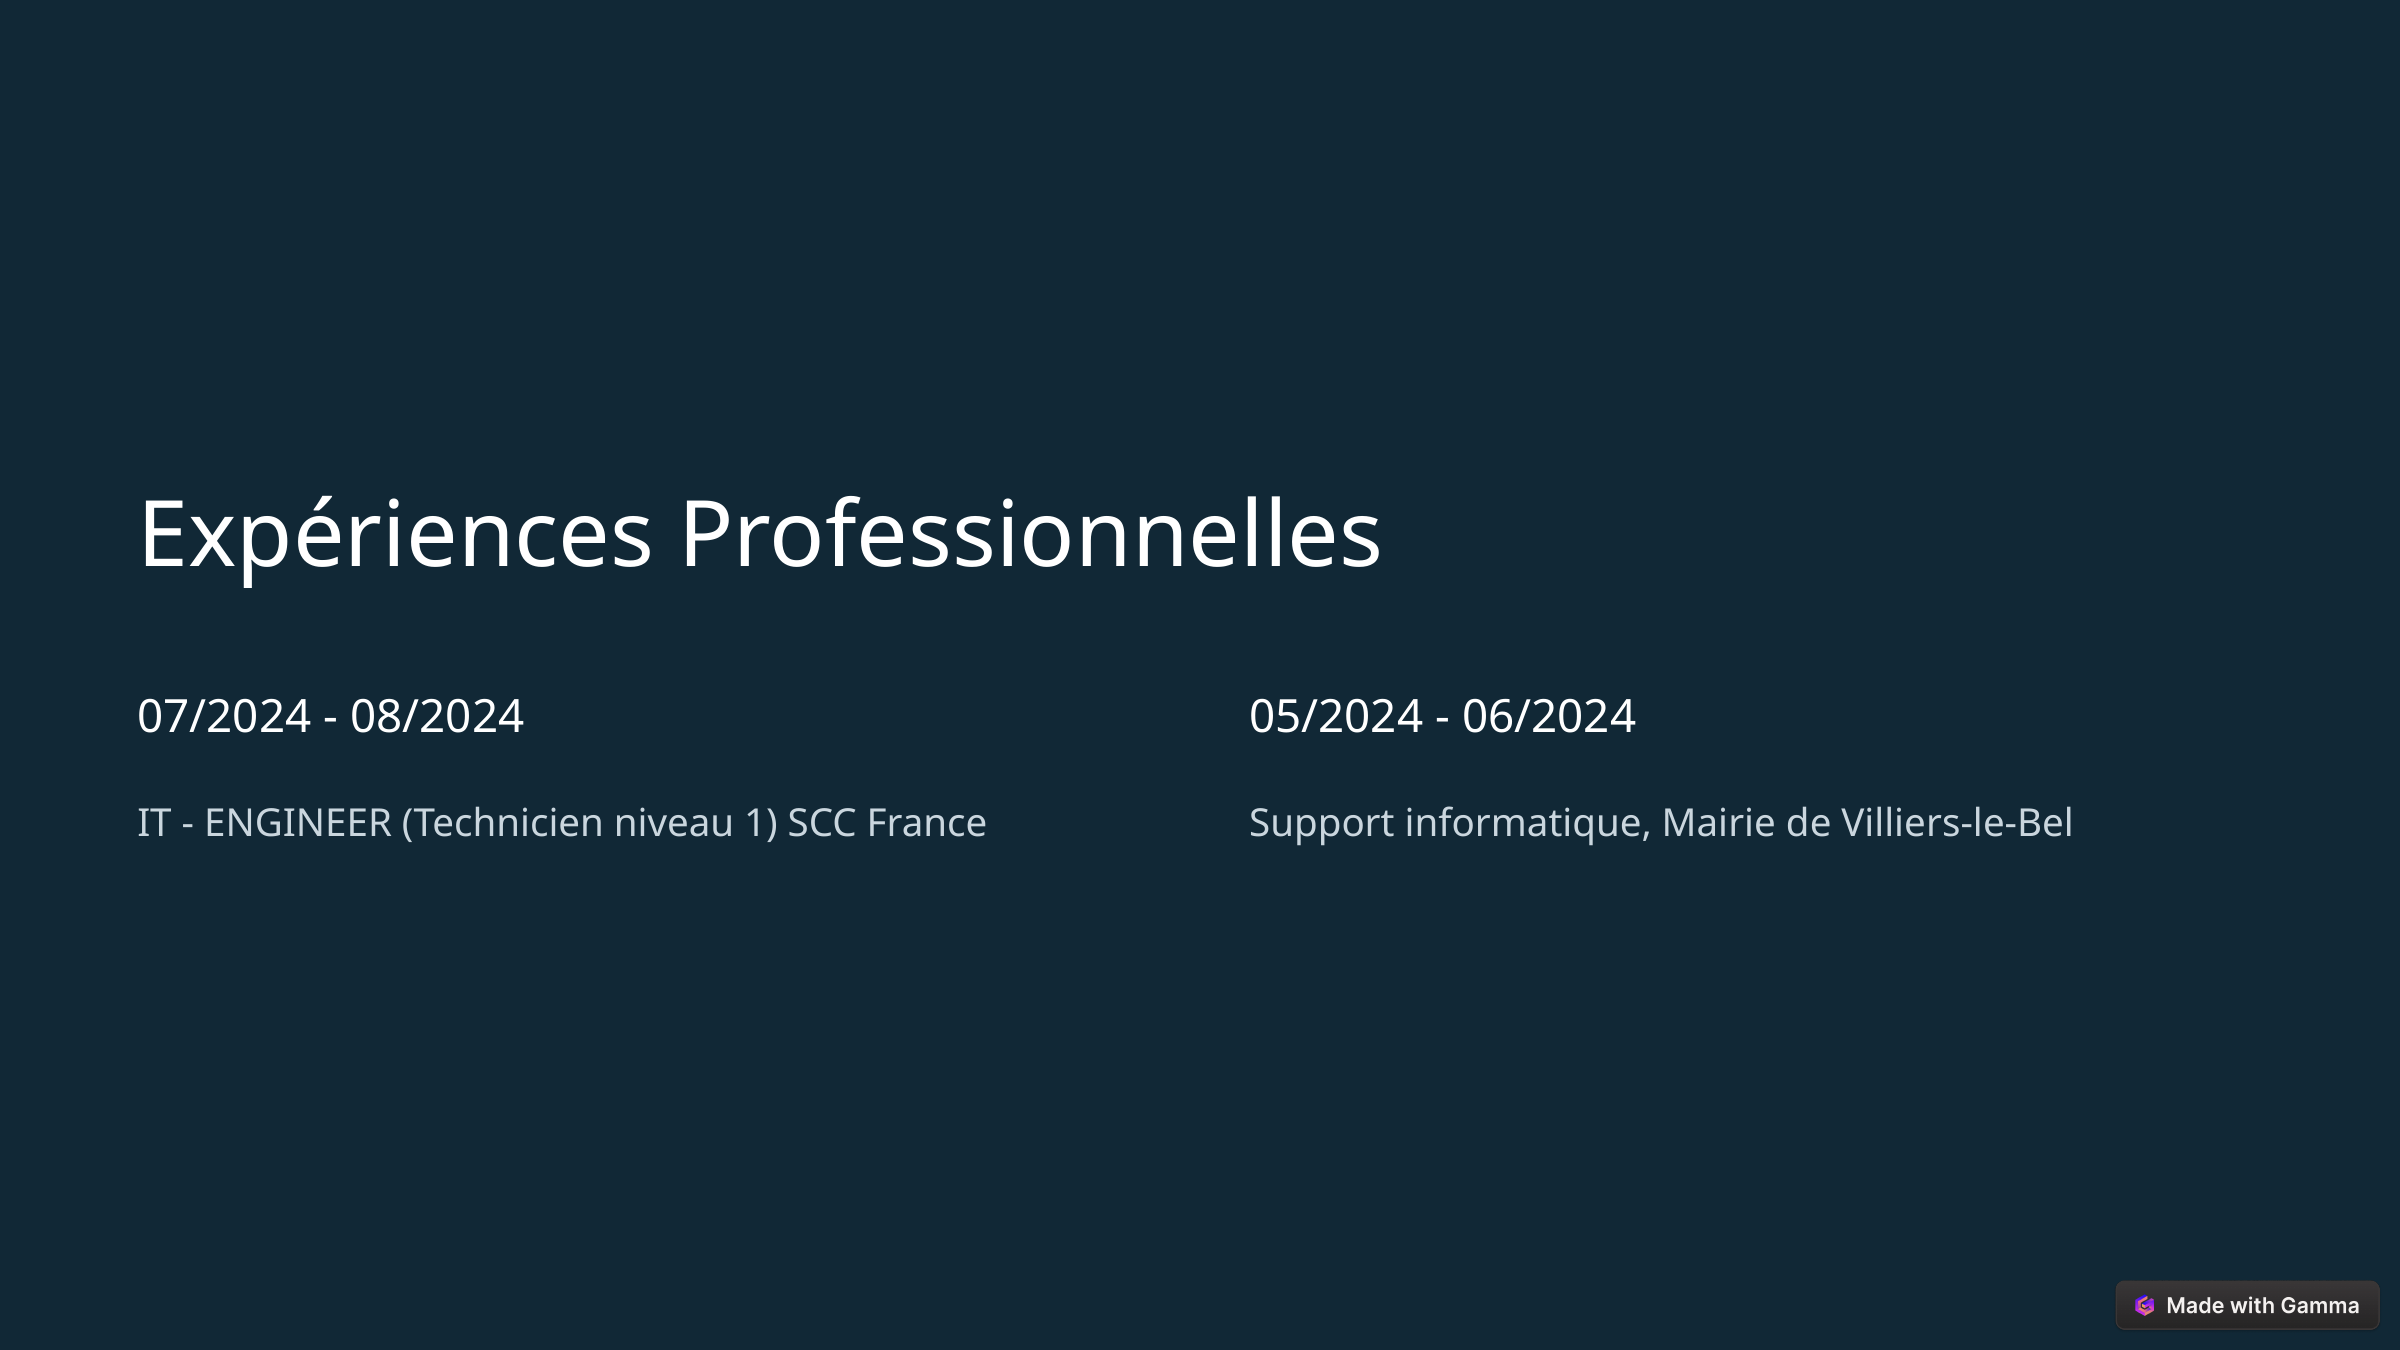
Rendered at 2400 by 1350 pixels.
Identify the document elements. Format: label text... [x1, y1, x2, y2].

text_box Expériences Professionnelles [137, 470, 1737, 587]
text_box IT - ENGINEER (Technicien niveau 1) SCC France [137, 781, 1152, 844]
text_box Support informatique, Mairie de Villiers-le-Bel [1249, 781, 2264, 844]
picture [2106, 1271, 2389, 1339]
text_box 05/2024 - 06/2024 [1249, 684, 1787, 742]
text_box 07/2024 - 08/2024 [137, 684, 668, 742]
